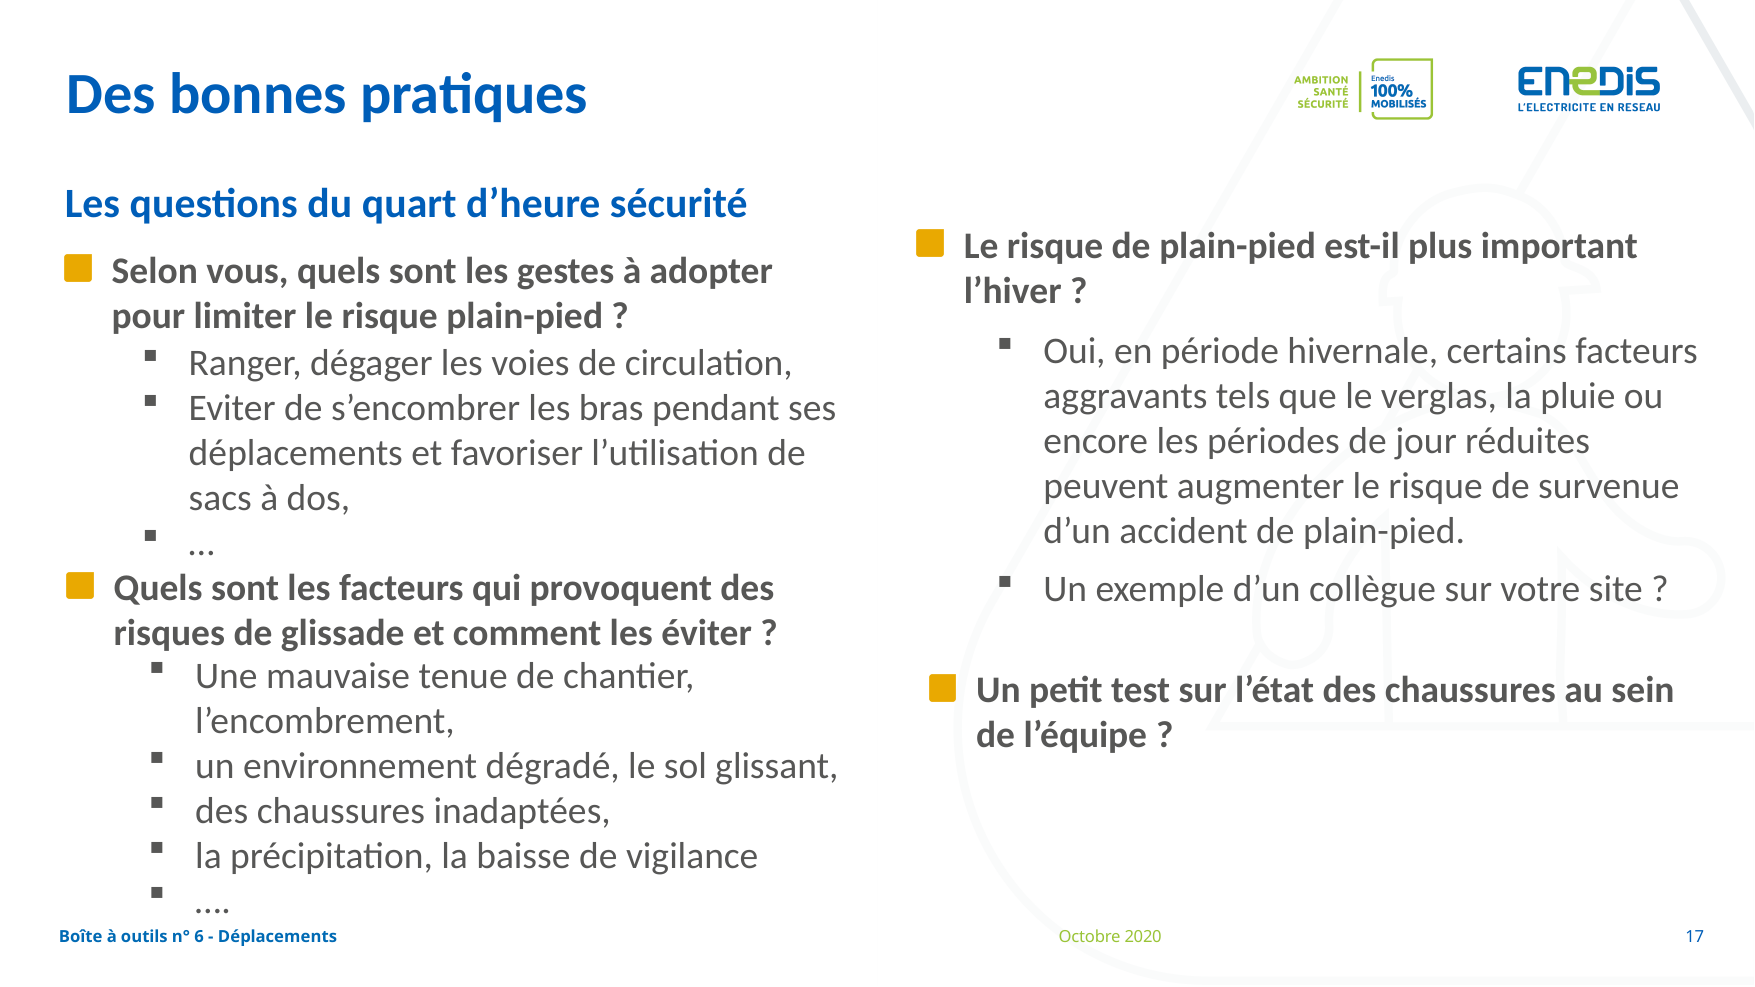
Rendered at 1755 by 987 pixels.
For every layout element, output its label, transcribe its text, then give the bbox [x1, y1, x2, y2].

picture [1, 0, 1754, 986]
text_box Les questions du quart d’heure sécurité Selon vous, quels sont les gestes à adopter pour limiter le risque plain-pied ? [49, 168, 865, 343]
text_box Quels sont les facteurs qui provoquent des risques de glissade et comment les éviter ? [52, 555, 867, 661]
text_box Des bonnes pratiques [52, 55, 1015, 119]
text_box Ranger, dégager les voies de circulation, Eviter de s’encombrer les bras pendant ses déplacements et favoriser l’utilisation de sacs à dos, … [52, 330, 853, 571]
text_box Un petit test sur l’état des chaussures au sein de l’équipe ? [914, 658, 1703, 763]
text_box Une mauvaise tenue de chantier, l’encombrement, un environnement dégradé, le sol glissant, des chaussures inadaptées, la précipitation, la baisse de vigilance …. [58, 643, 856, 928]
text_box Oui, en période hivernale, certains facteurs aggravants tels que le verglas, la pluie ou encore les périodes de jour réduites peuvent augmenter le risque de survenue d’un accident de plain-pied. Un exemple d’un collègue sur votre site ? [906, 319, 1717, 617]
text_box Le risque de plain-pied est-il plus important l’hiver ? [902, 118, 1717, 318]
